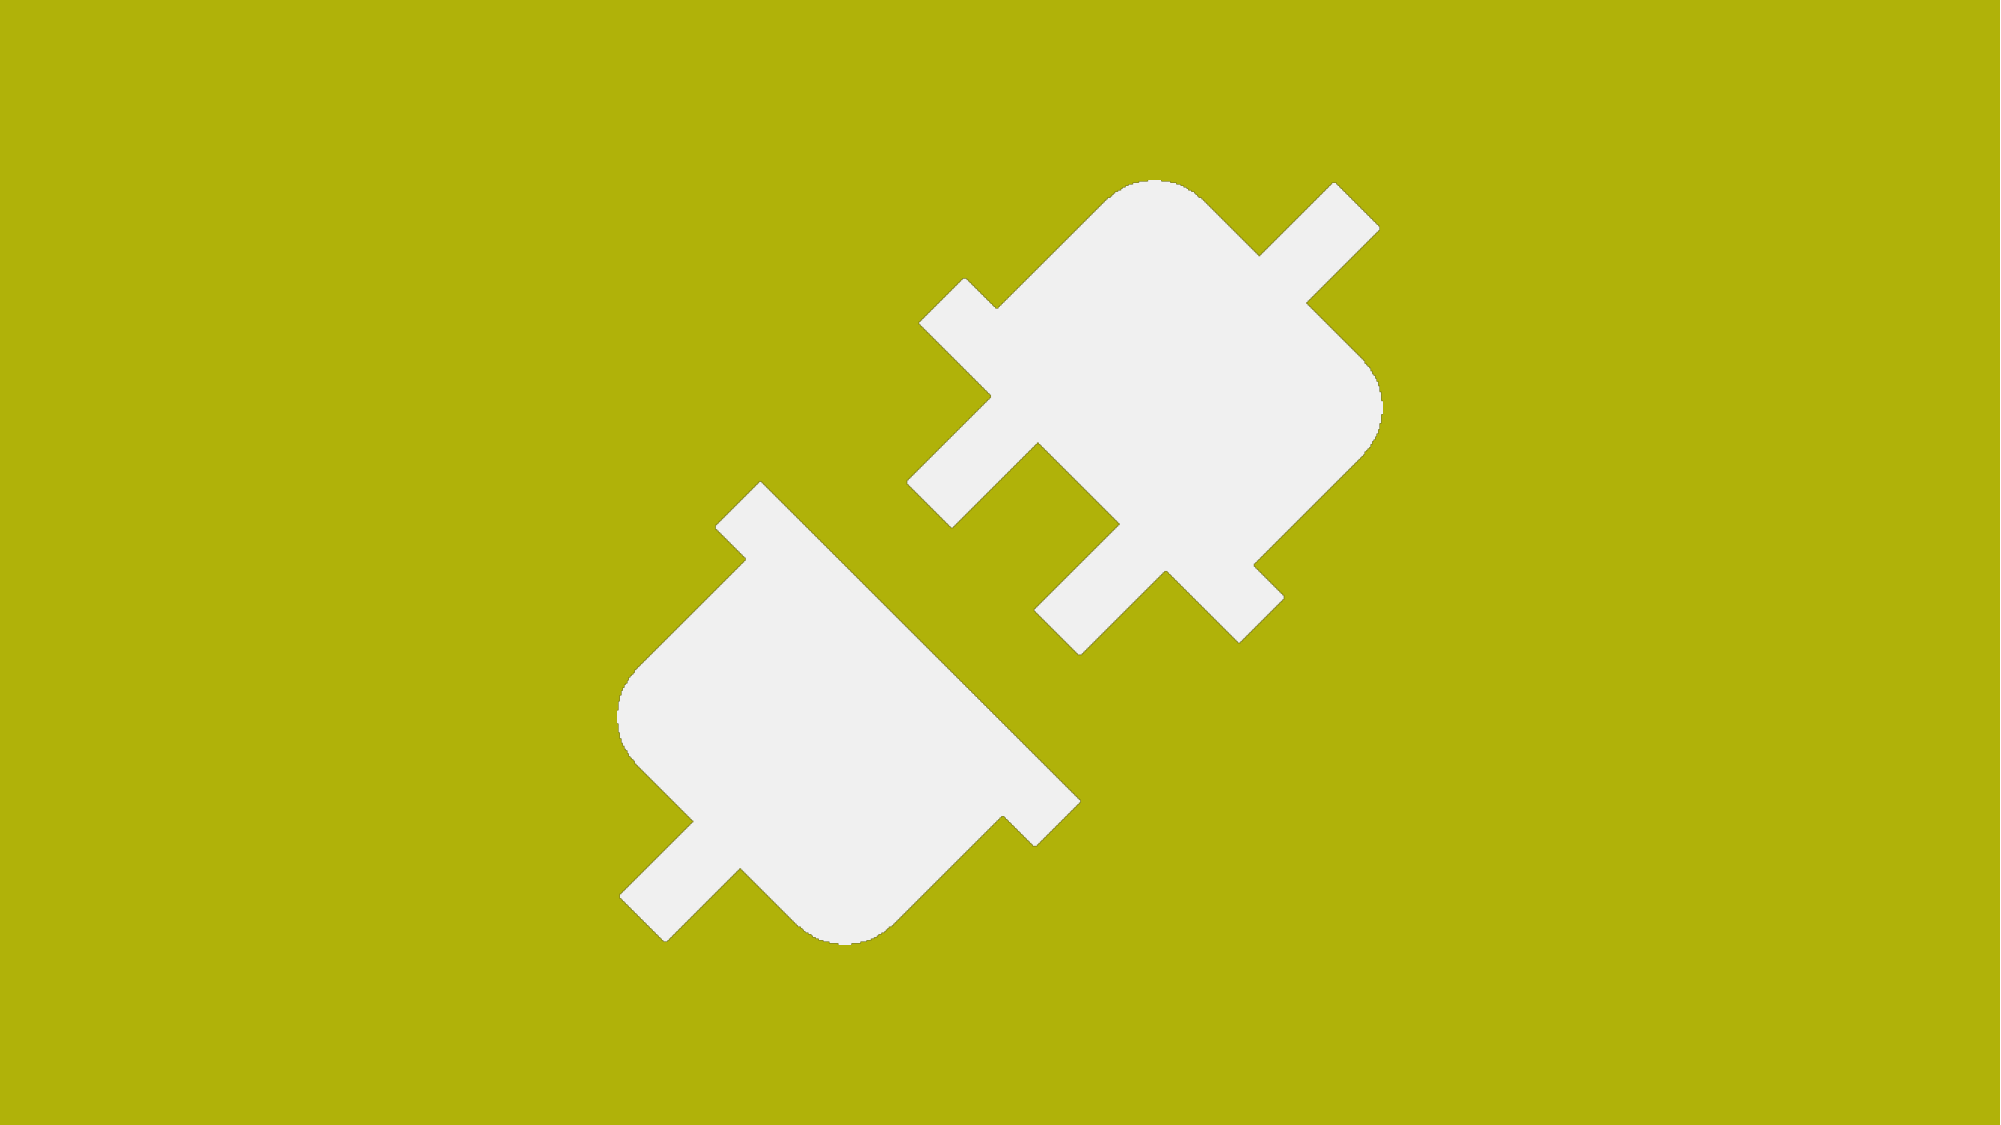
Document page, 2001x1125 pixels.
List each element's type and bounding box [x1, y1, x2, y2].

picture [617, 180, 1383, 945]
